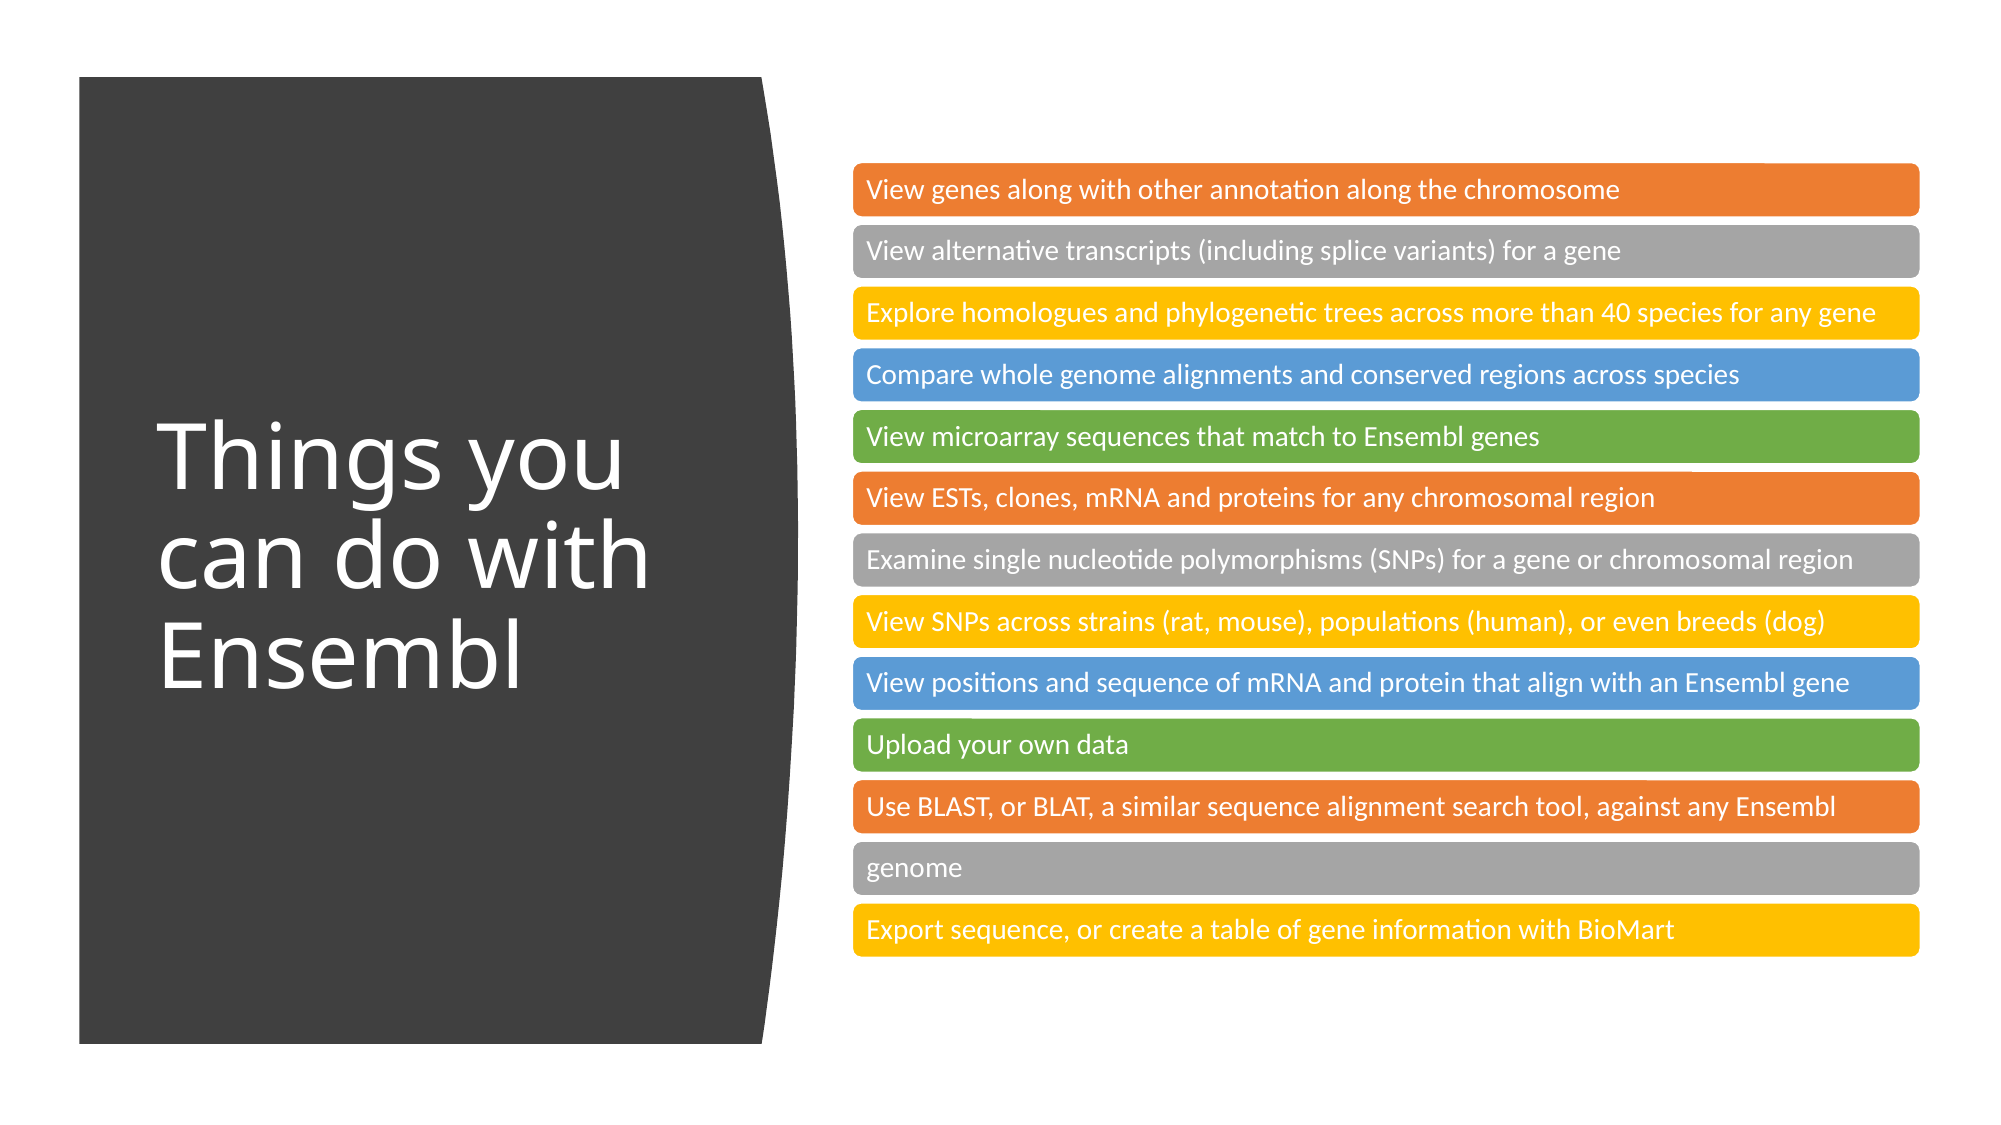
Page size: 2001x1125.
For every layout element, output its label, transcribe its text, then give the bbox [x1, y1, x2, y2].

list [852, 77, 1921, 1043]
text_box [78, 76, 800, 1045]
title Things you can do with Ensembl [141, 166, 702, 953]
